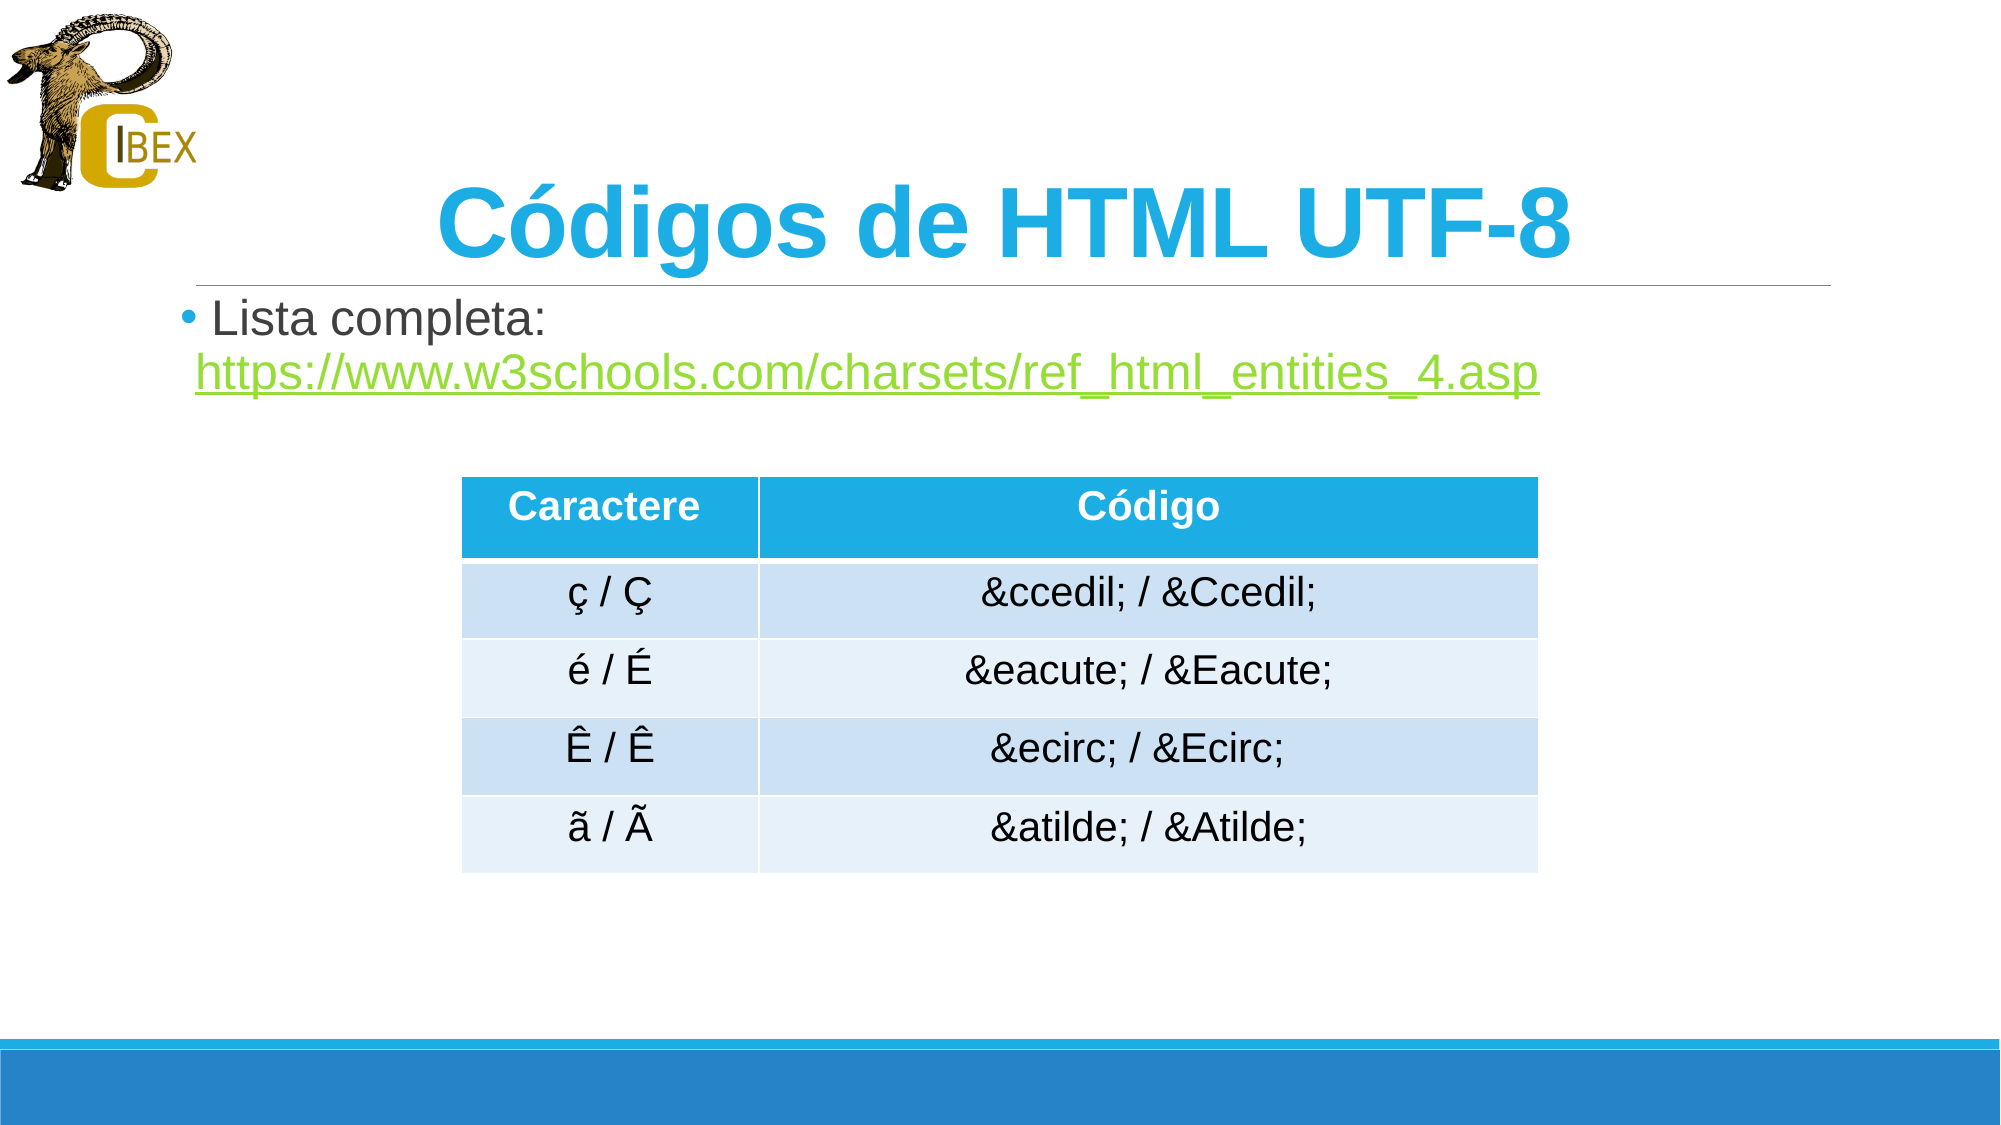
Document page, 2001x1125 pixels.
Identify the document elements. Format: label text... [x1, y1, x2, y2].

picture [0, 0, 201, 200]
table_cell ã / Ã [462, 797, 758, 873]
table_header Código [760, 477, 1538, 558]
table_cell &atilde; / &Atilde; [760, 797, 1538, 873]
table_cell ç / Ç [462, 564, 758, 638]
table_cell &eacute; / &Eacute; [760, 640, 1538, 717]
table_cell Ê / Ê [462, 718, 758, 795]
table_header Caractere [462, 477, 758, 558]
table_cell &ccedil; / &Ccedil; [760, 564, 1538, 638]
table_cell &ecirc; / &Ecirc; [760, 718, 1538, 795]
table_cell é / É [462, 640, 758, 717]
list Lista completa: https://www.w3schools.com/charsets/ref_html_entities_4.asp [180, 285, 1830, 1027]
title Códigos de HTML UTF-8 [180, 47, 1830, 285]
